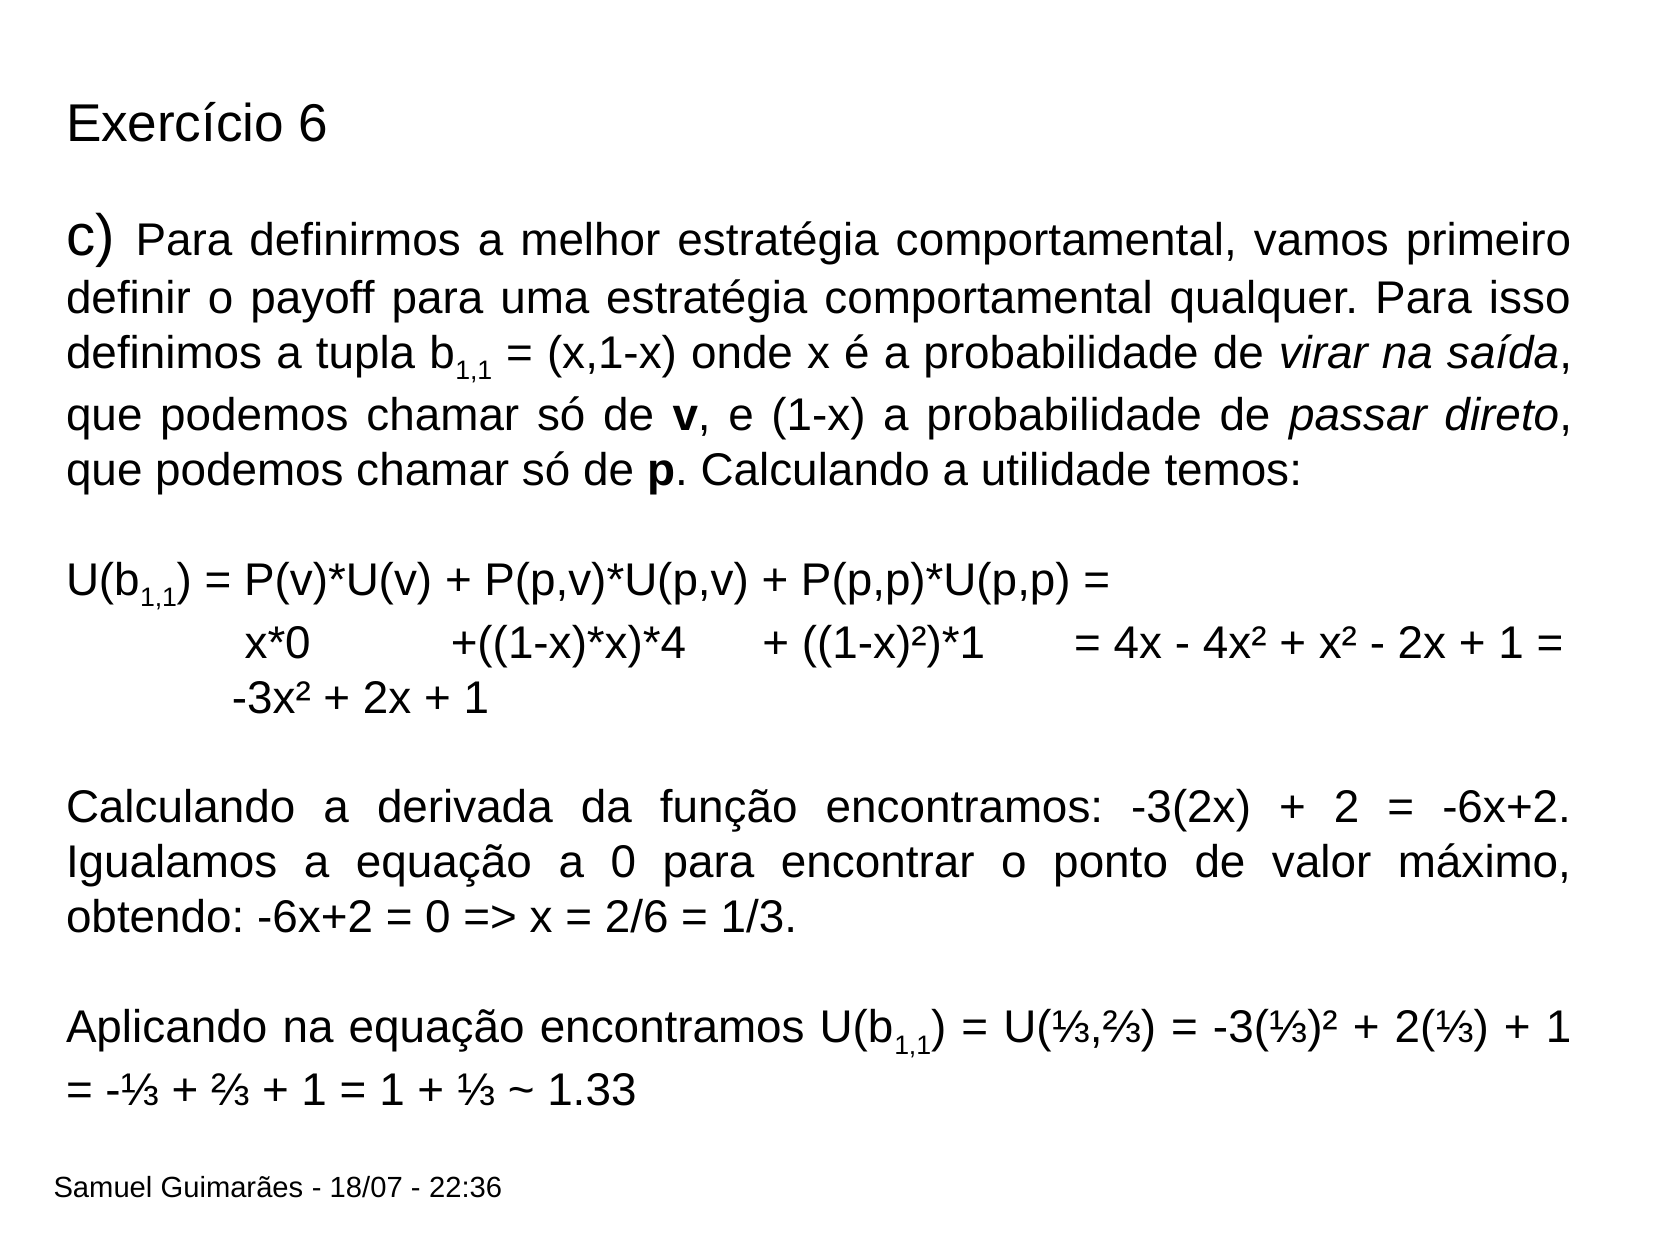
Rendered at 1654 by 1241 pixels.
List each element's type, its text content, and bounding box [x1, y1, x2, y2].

text_box c) Para definirmos a melhor estratégia comportamental, vamos primeiro definir o payoff para uma estratégia comportamental qualquer. Para isso definimos a tupla b1,1 = (x,1-x) onde x é a probabilidade de virar na saída, que podemos chamar só de v, e (1-x) a probabilidade de passar direto, que podemos chamar só de p. Calculando a utilidade temos: U(b1,1) = P(v)*U(v) + P(p,v)*U(p,v) + P(p,p)*U(p,p) = x*0 +((1-x)*x)*4 + ((1-x)²)*1 = 4x - 4x² + x² - 2x + 1 = -3x² + 2x + 1 Calculando a derivada da função encontramos: -3(2x) + 2 = -6x+2. Igualamos a equação a 0 para encontrar o ponto de valor máximo, obtendo: -6x+2 = 0 => x = 2/6 = 1/3. Aplicando na equação encontramos U(b1,1) = U(⅓,⅔) = -3(⅓)² + 2(⅓) + 1 = -⅓ + ⅔ + 1 = 1 + ⅓ ~ 1.33 [51, 182, 1588, 1130]
text_box Samuel Guimarães - 18/07 - 22:36 [38, 1152, 568, 1218]
text_box Exercício 6 [51, 72, 1449, 167]
